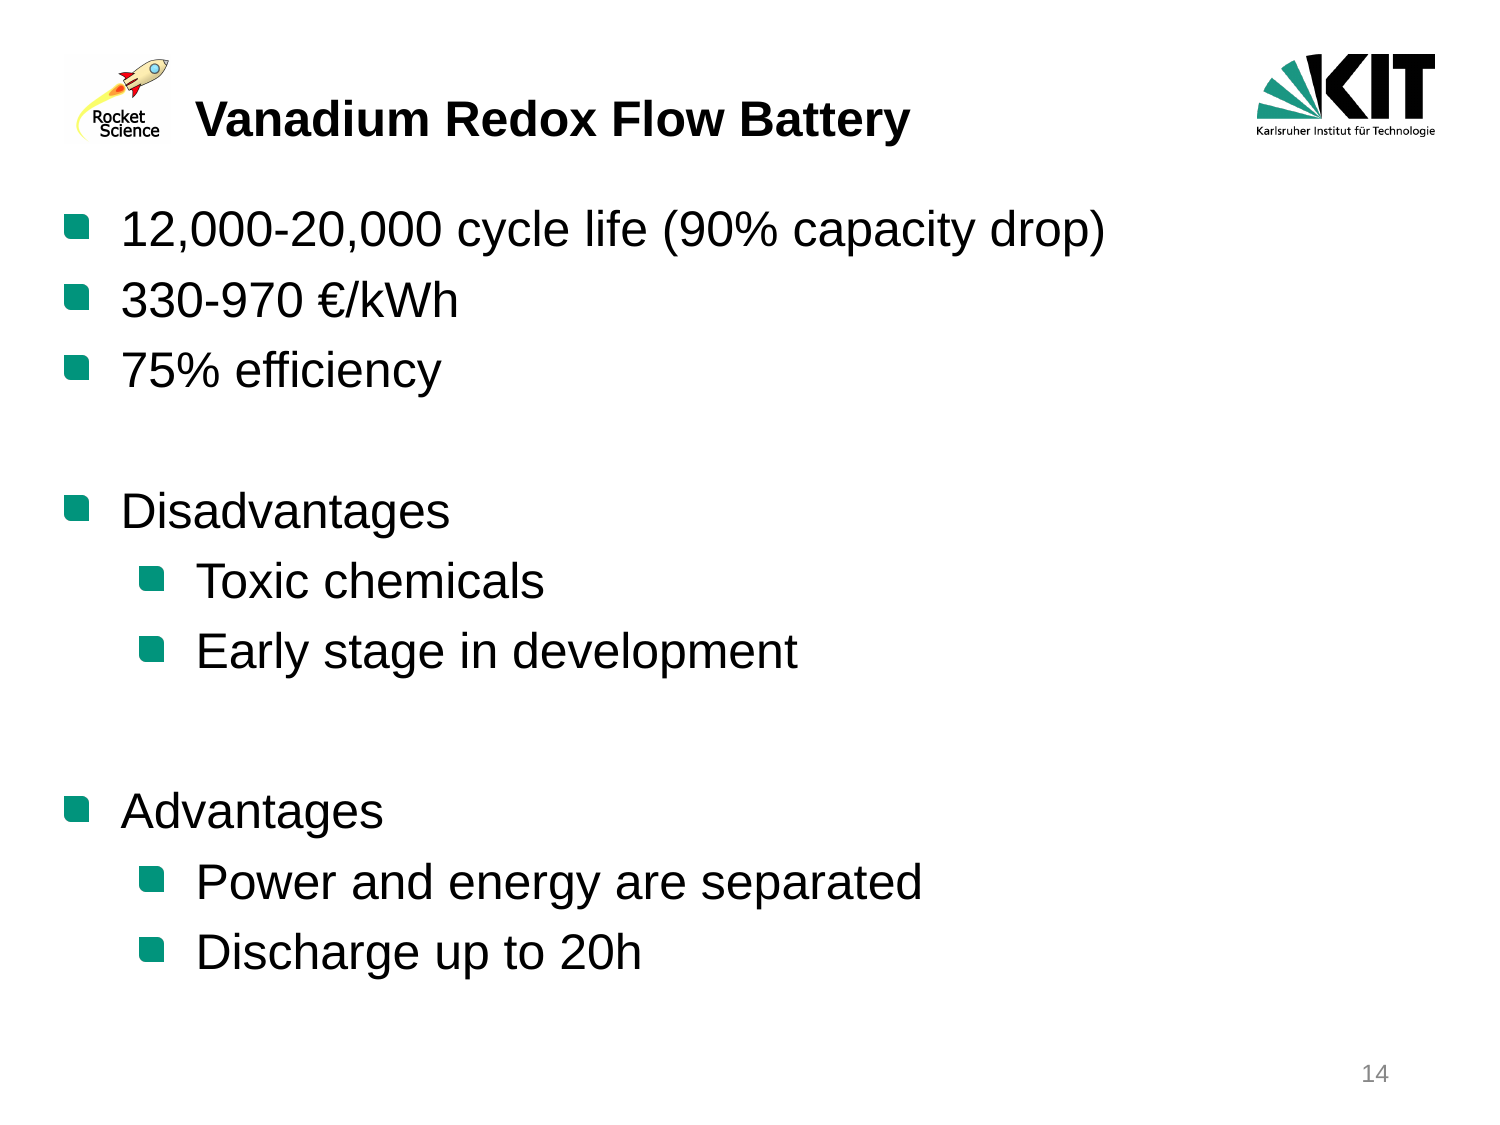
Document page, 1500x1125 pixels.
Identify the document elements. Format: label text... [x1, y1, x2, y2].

picture [139, 866, 164, 892]
picture [64, 54, 171, 144]
title Vanadium Redox Flow Battery [194, 54, 1199, 148]
list 12,000-20,000 cycle life (90% capacity drop) 330-970 €/kWh 75% efficiency Disadvantages Toxic chemicals Early stage in development Advantages Power and energy are separated Discharge up to 20h [63, 196, 1436, 1000]
picture [64, 495, 89, 521]
picture [139, 937, 164, 962]
picture [139, 636, 164, 662]
slide_number 14 [1351, 1050, 1398, 1095]
picture [1257, 54, 1435, 137]
picture [64, 796, 89, 822]
picture [139, 566, 164, 591]
picture [64, 355, 89, 380]
picture [64, 214, 89, 239]
picture [64, 284, 89, 310]
